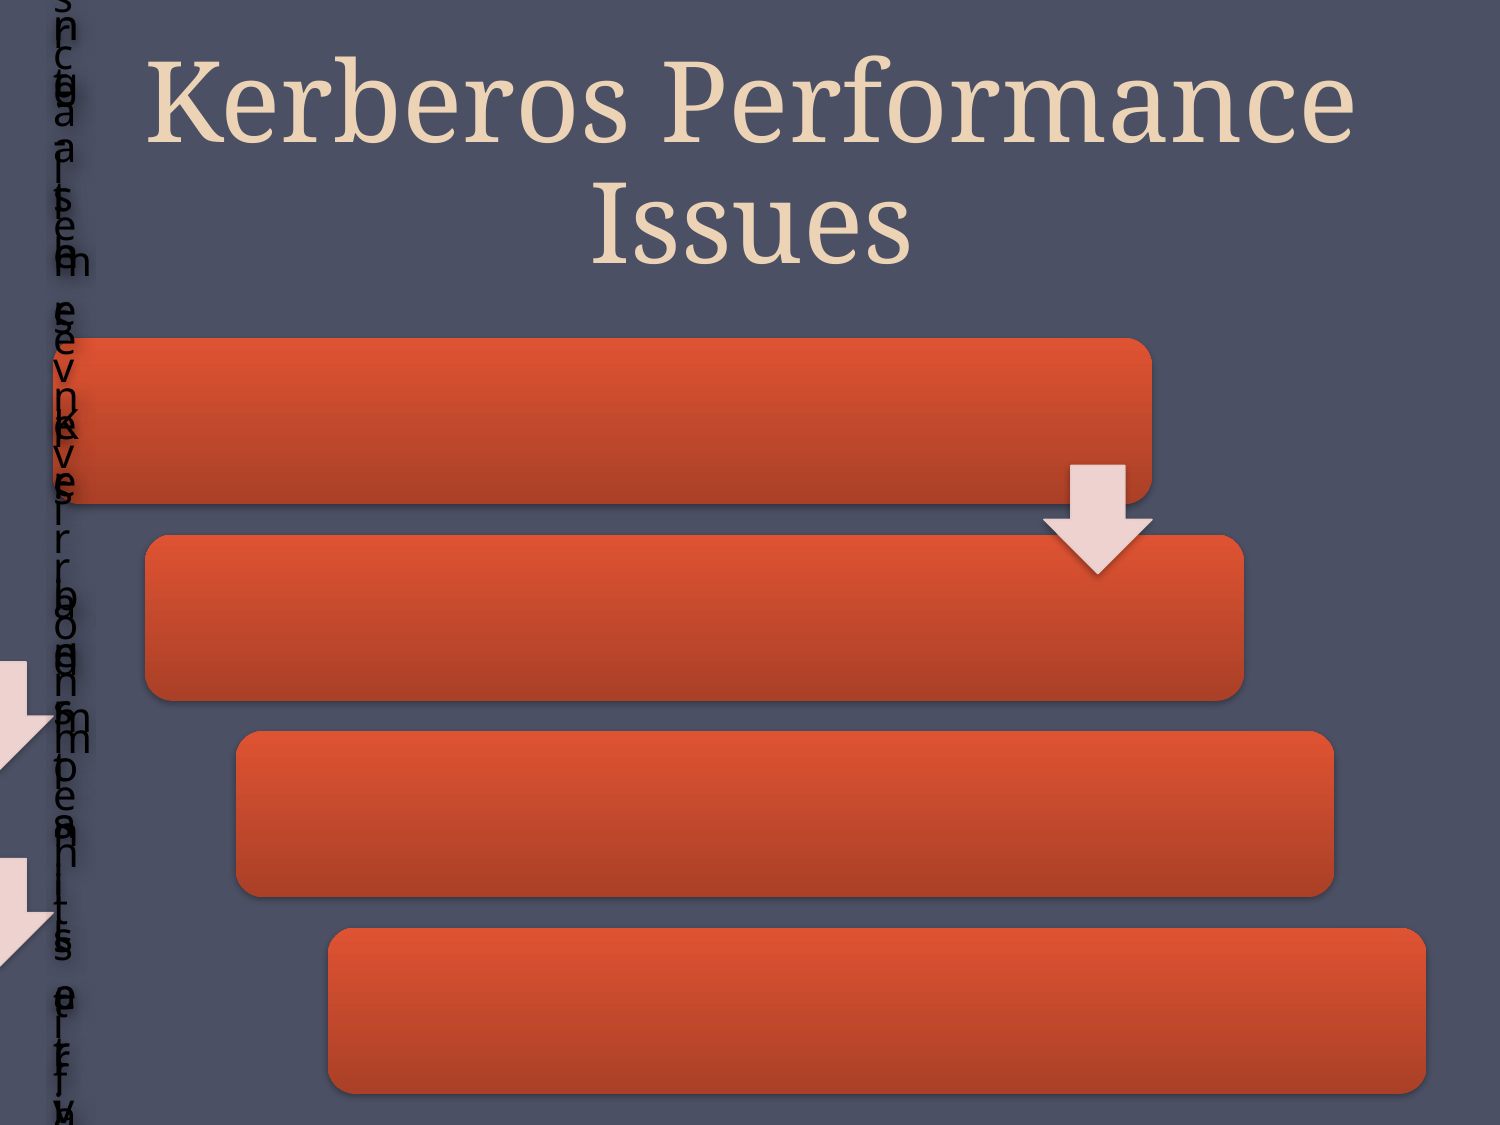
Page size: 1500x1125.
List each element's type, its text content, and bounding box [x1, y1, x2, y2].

title Kerberos Performance Issues [76, 30, 1427, 294]
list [52, 337, 1427, 1095]
